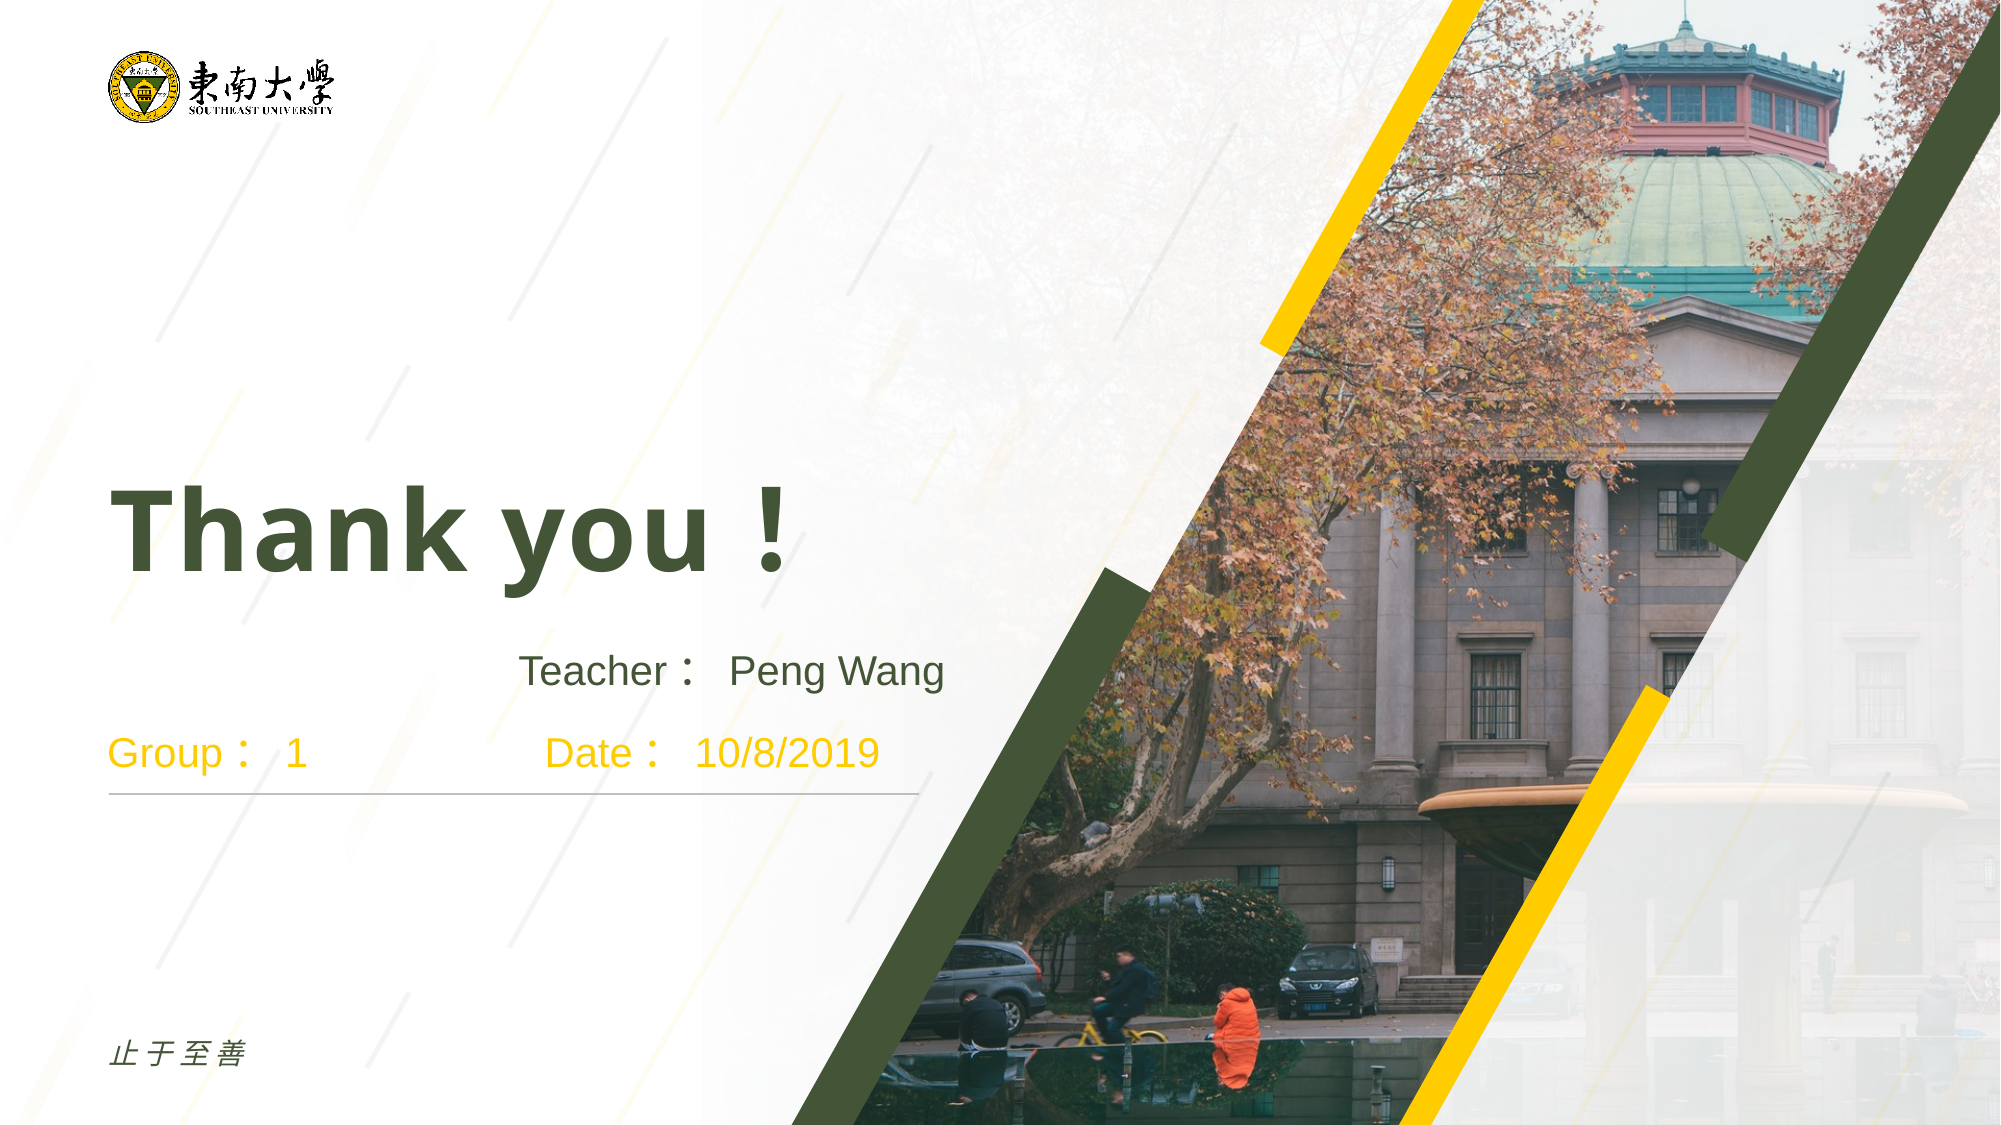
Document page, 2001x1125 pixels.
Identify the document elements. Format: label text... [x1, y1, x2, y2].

slide_number 止于至善 [108, 1022, 657, 1083]
picture [1988, 127, 1993, 135]
text_box Date：10/8/2019 [544, 718, 919, 784]
picture [854, 0, 2000, 1125]
picture [108, 51, 334, 123]
text_box Group：1 [107, 718, 519, 784]
list Thank you！ [109, 451, 1061, 596]
text_box Teacher：Peng Wang [518, 636, 1123, 702]
